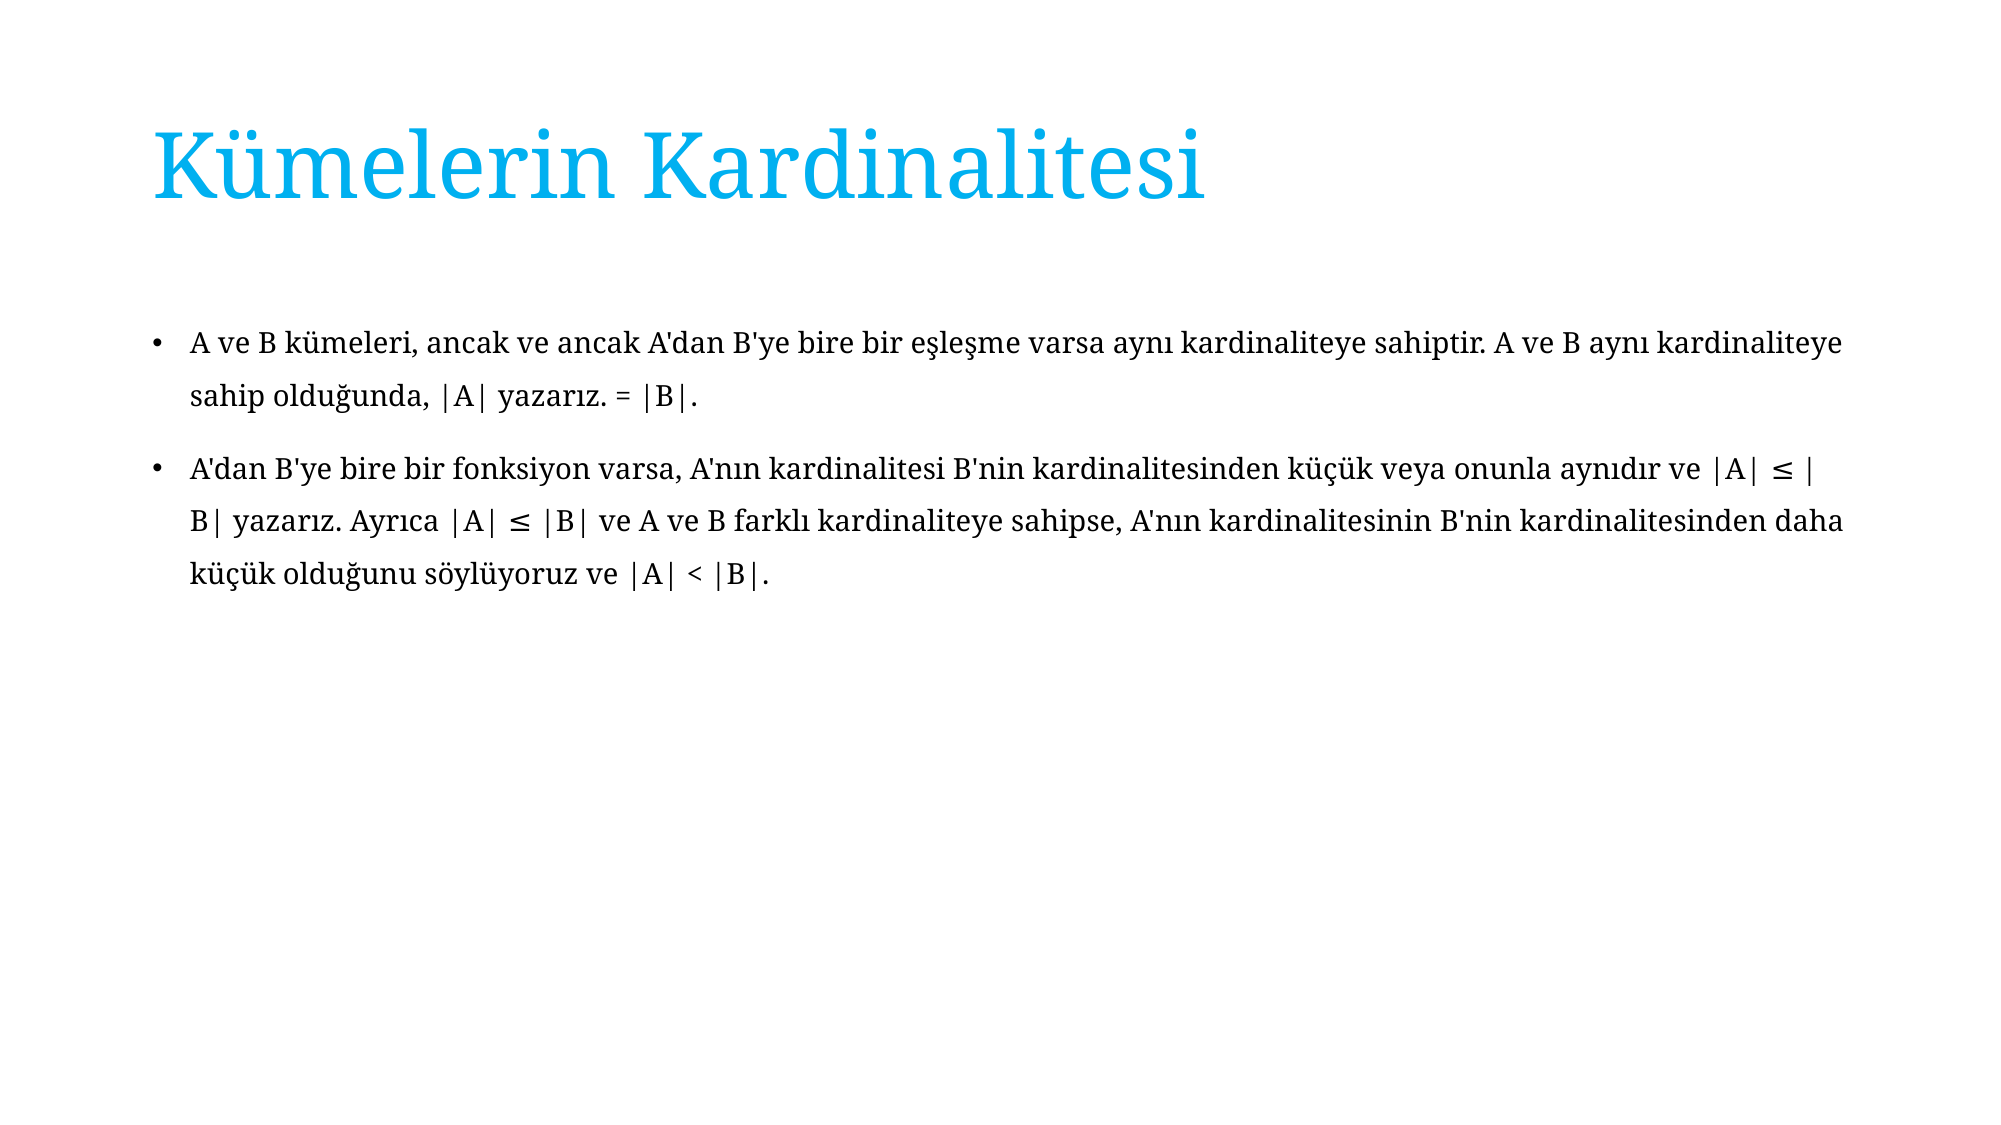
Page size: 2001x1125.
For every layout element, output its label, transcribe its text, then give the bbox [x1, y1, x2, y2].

title Kümelerin Kardinalitesi [137, 59, 1863, 278]
list A ve B kümeleri, ancak ve ancak A'dan B'ye bire bir eşleşme varsa aynı kardinaliteye sahiptir. A ve B aynı kardinaliteye sahip olduğunda, |A| yazarız. = |B|. A'dan B'ye bire bir fonksiyon varsa, A'nın kardinalitesi B'nin kardinalitesinden küçük veya onunla aynıdır ve |A| ≤ |B| yazarız. Ayrıca |A| ≤ |B| ve A ve B farklı kardinaliteye sahipse, A'nın kardinalitesinin B'nin kardinalitesinden daha küçük olduğunu söylüyoruz ve |A| < |B|. [137, 299, 1863, 1014]
